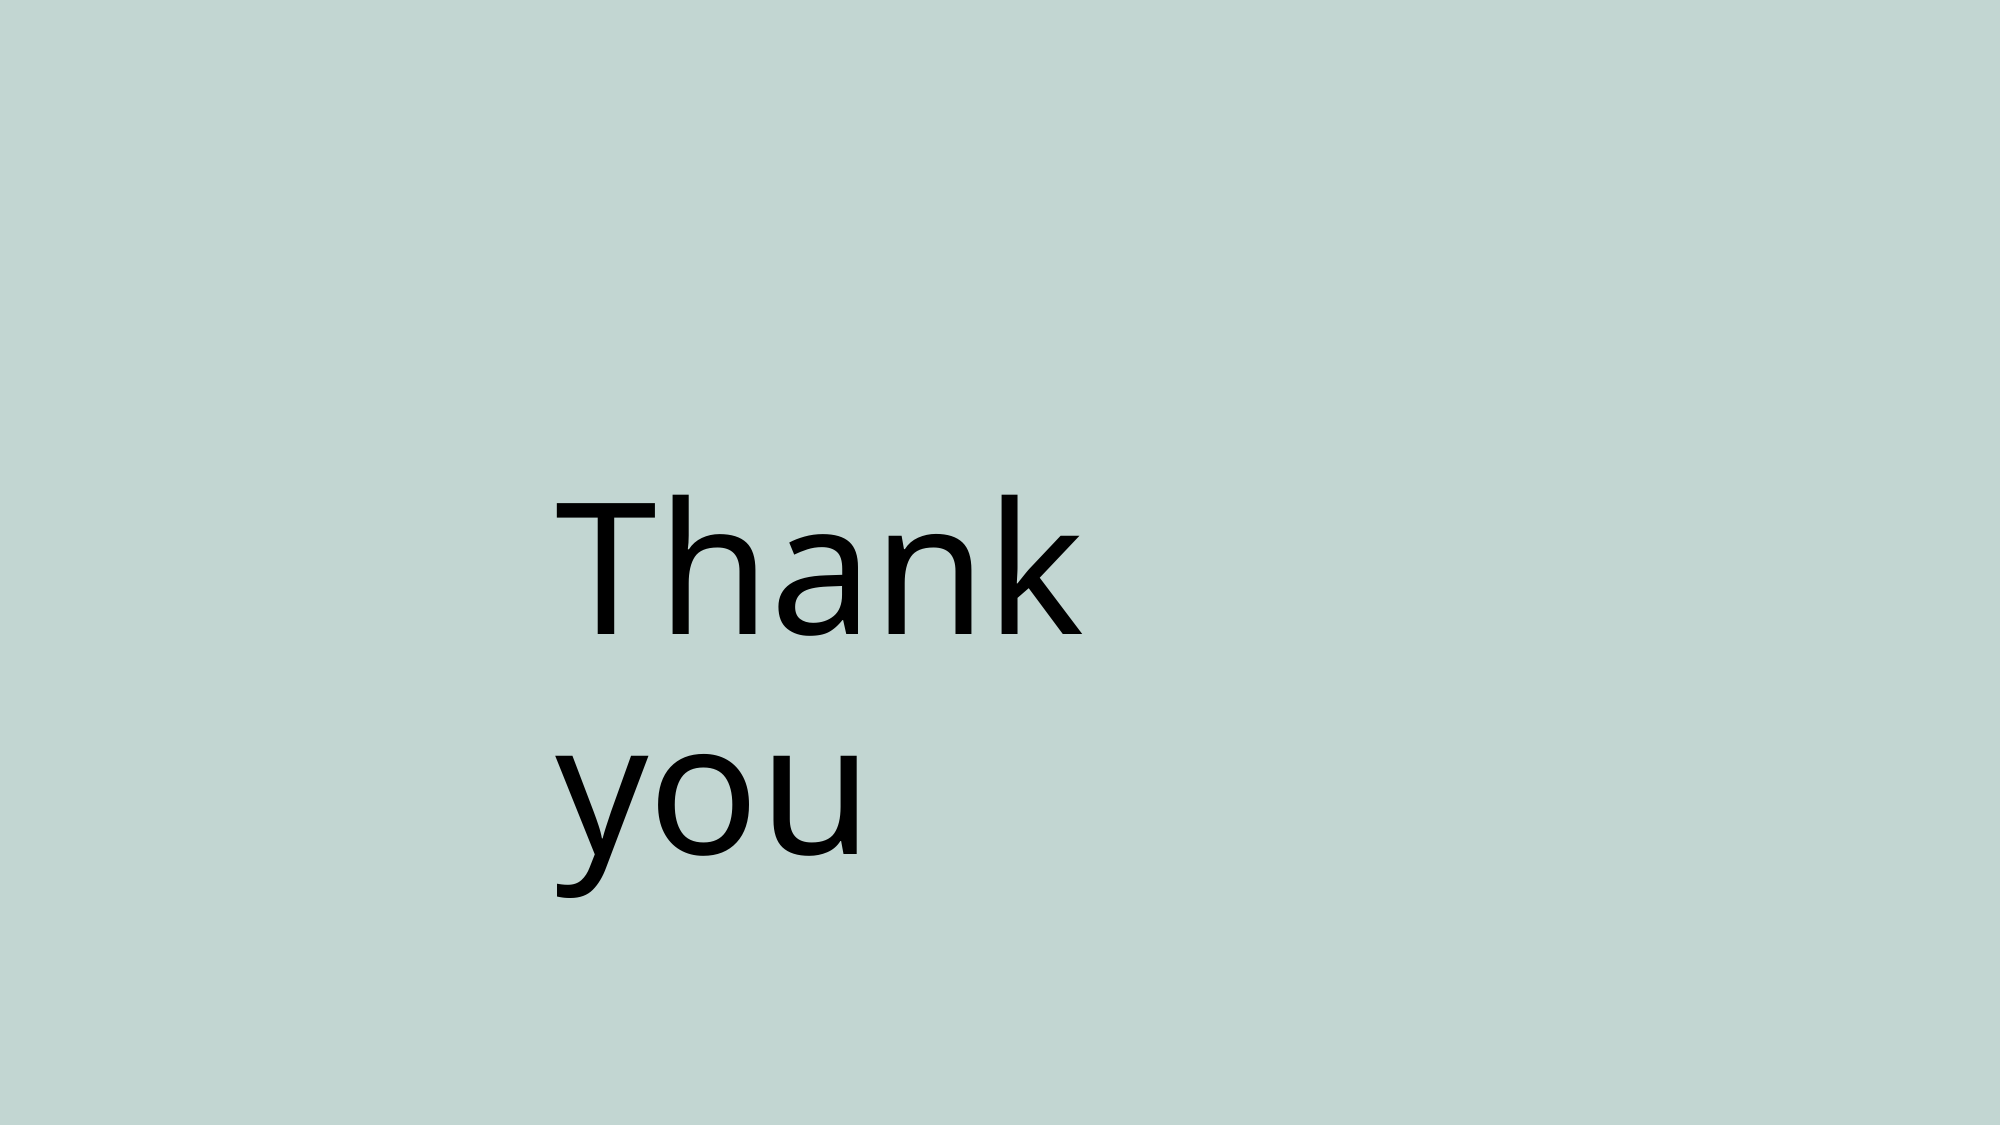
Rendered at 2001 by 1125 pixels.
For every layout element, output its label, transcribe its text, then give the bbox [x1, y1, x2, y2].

text_box Thank you [540, 443, 1389, 899]
